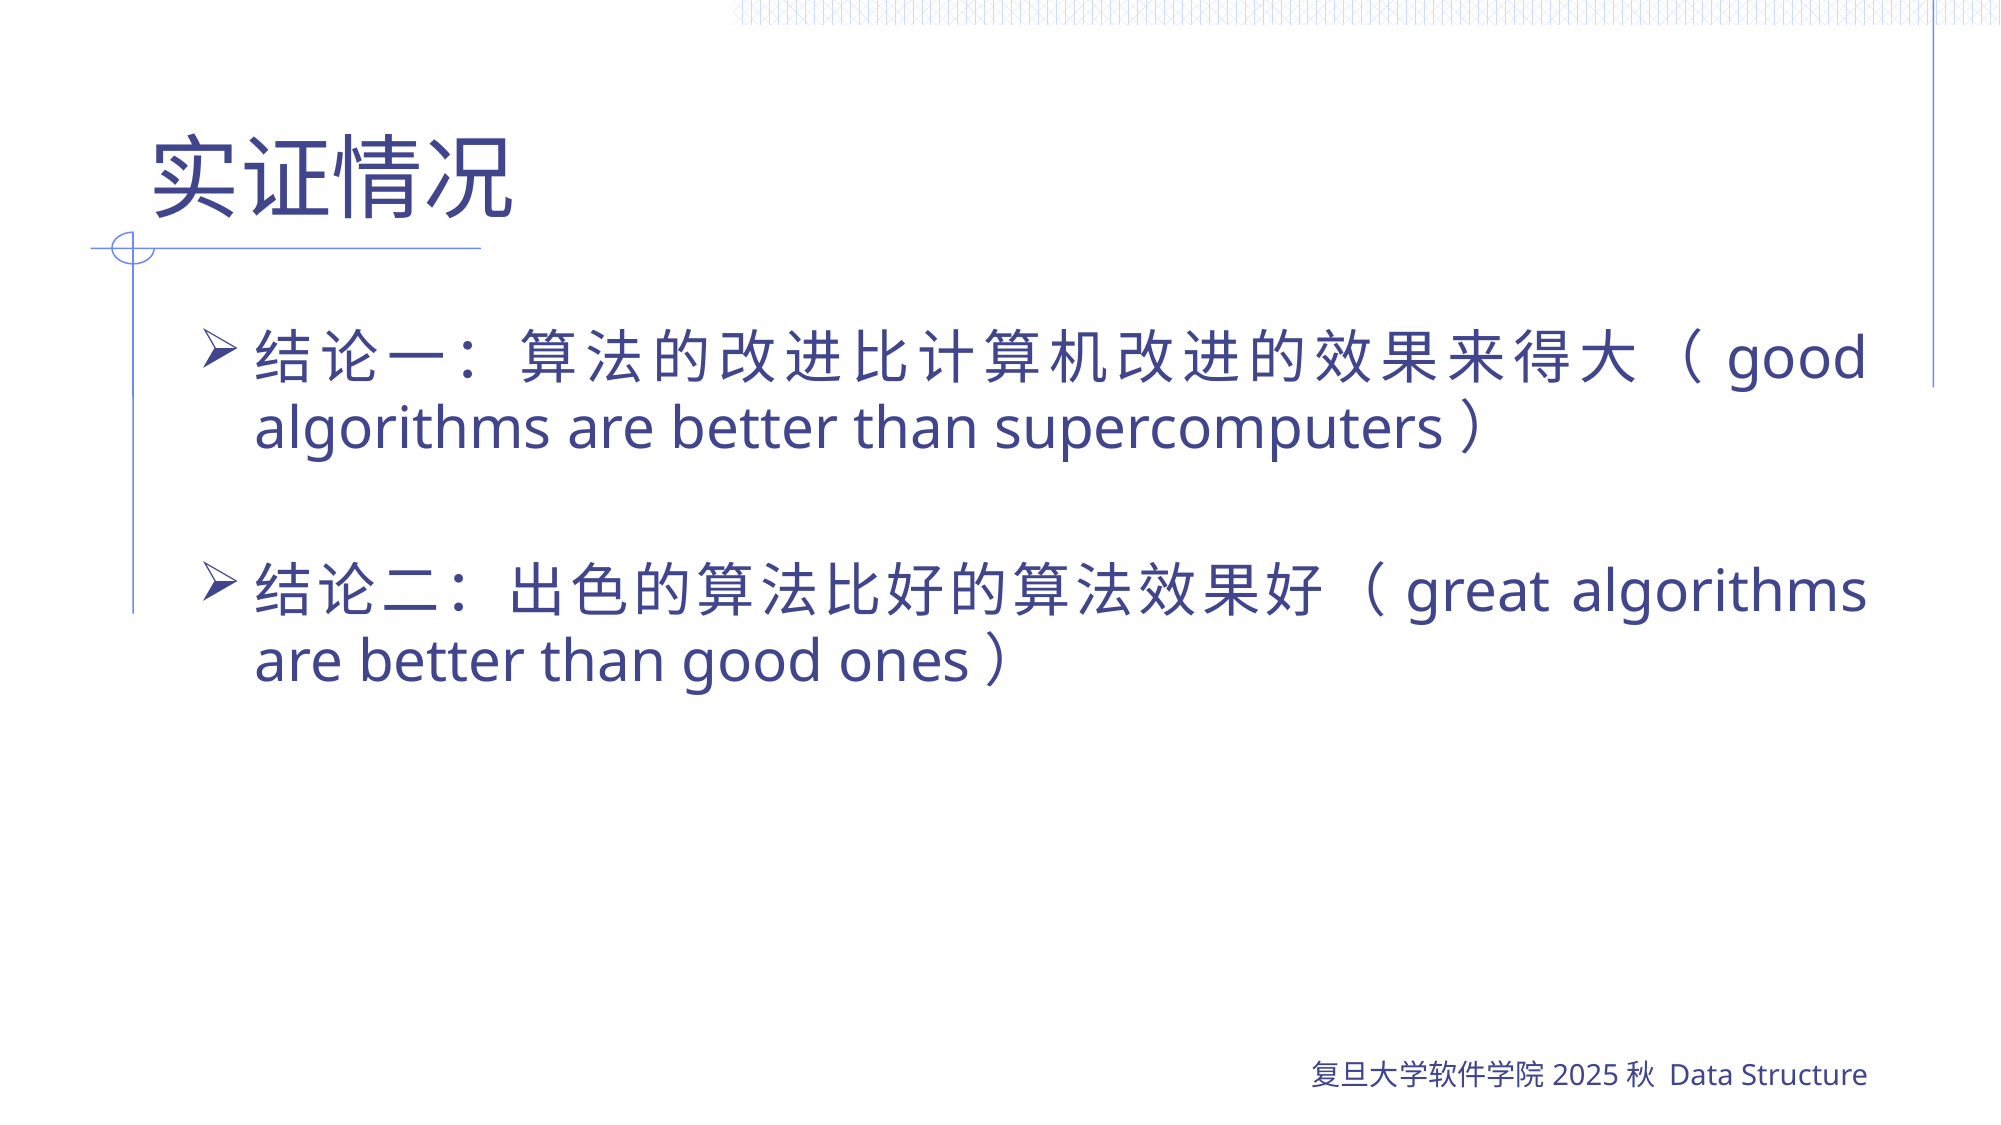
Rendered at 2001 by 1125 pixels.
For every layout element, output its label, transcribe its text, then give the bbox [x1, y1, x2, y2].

title 实证情况 [133, 50, 1834, 238]
list 结论一：算法的改进比计算机改进的效果来得大（good algorithms are better than supercomputers） 结论二：出色的算法比好的算法效果好（great algorithms are better than good ones） [183, 312, 1884, 988]
